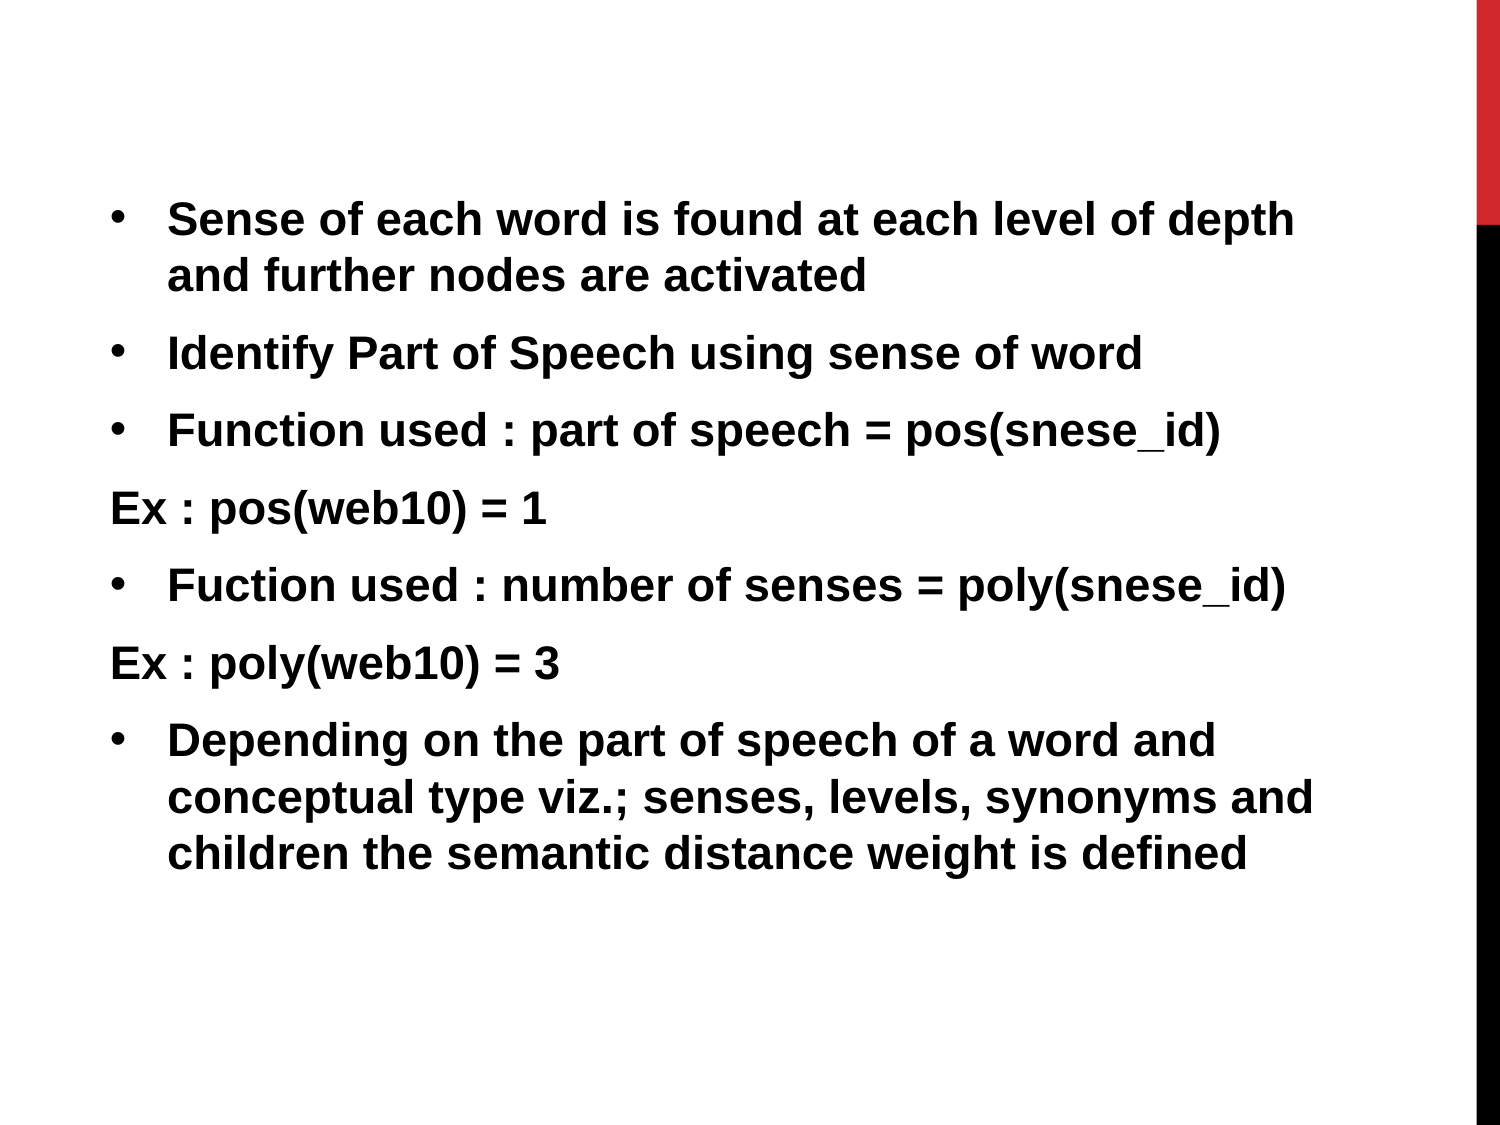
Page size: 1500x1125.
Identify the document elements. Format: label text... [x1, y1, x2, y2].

list Sense of each word is found at each level of depth and further nodes are activated Identify Part of Speech using sense of word Function used : part of speech = pos(snese_id) Ex : pos(web10) = 1 Fuction used : number of senses = poly(snese_id) Ex : poly(web10) = 3 Depending on the part of speech of a word and conceptual type viz.; senses, levels, synonyms and children the semantic distance weight is defined [94, 180, 1345, 899]
